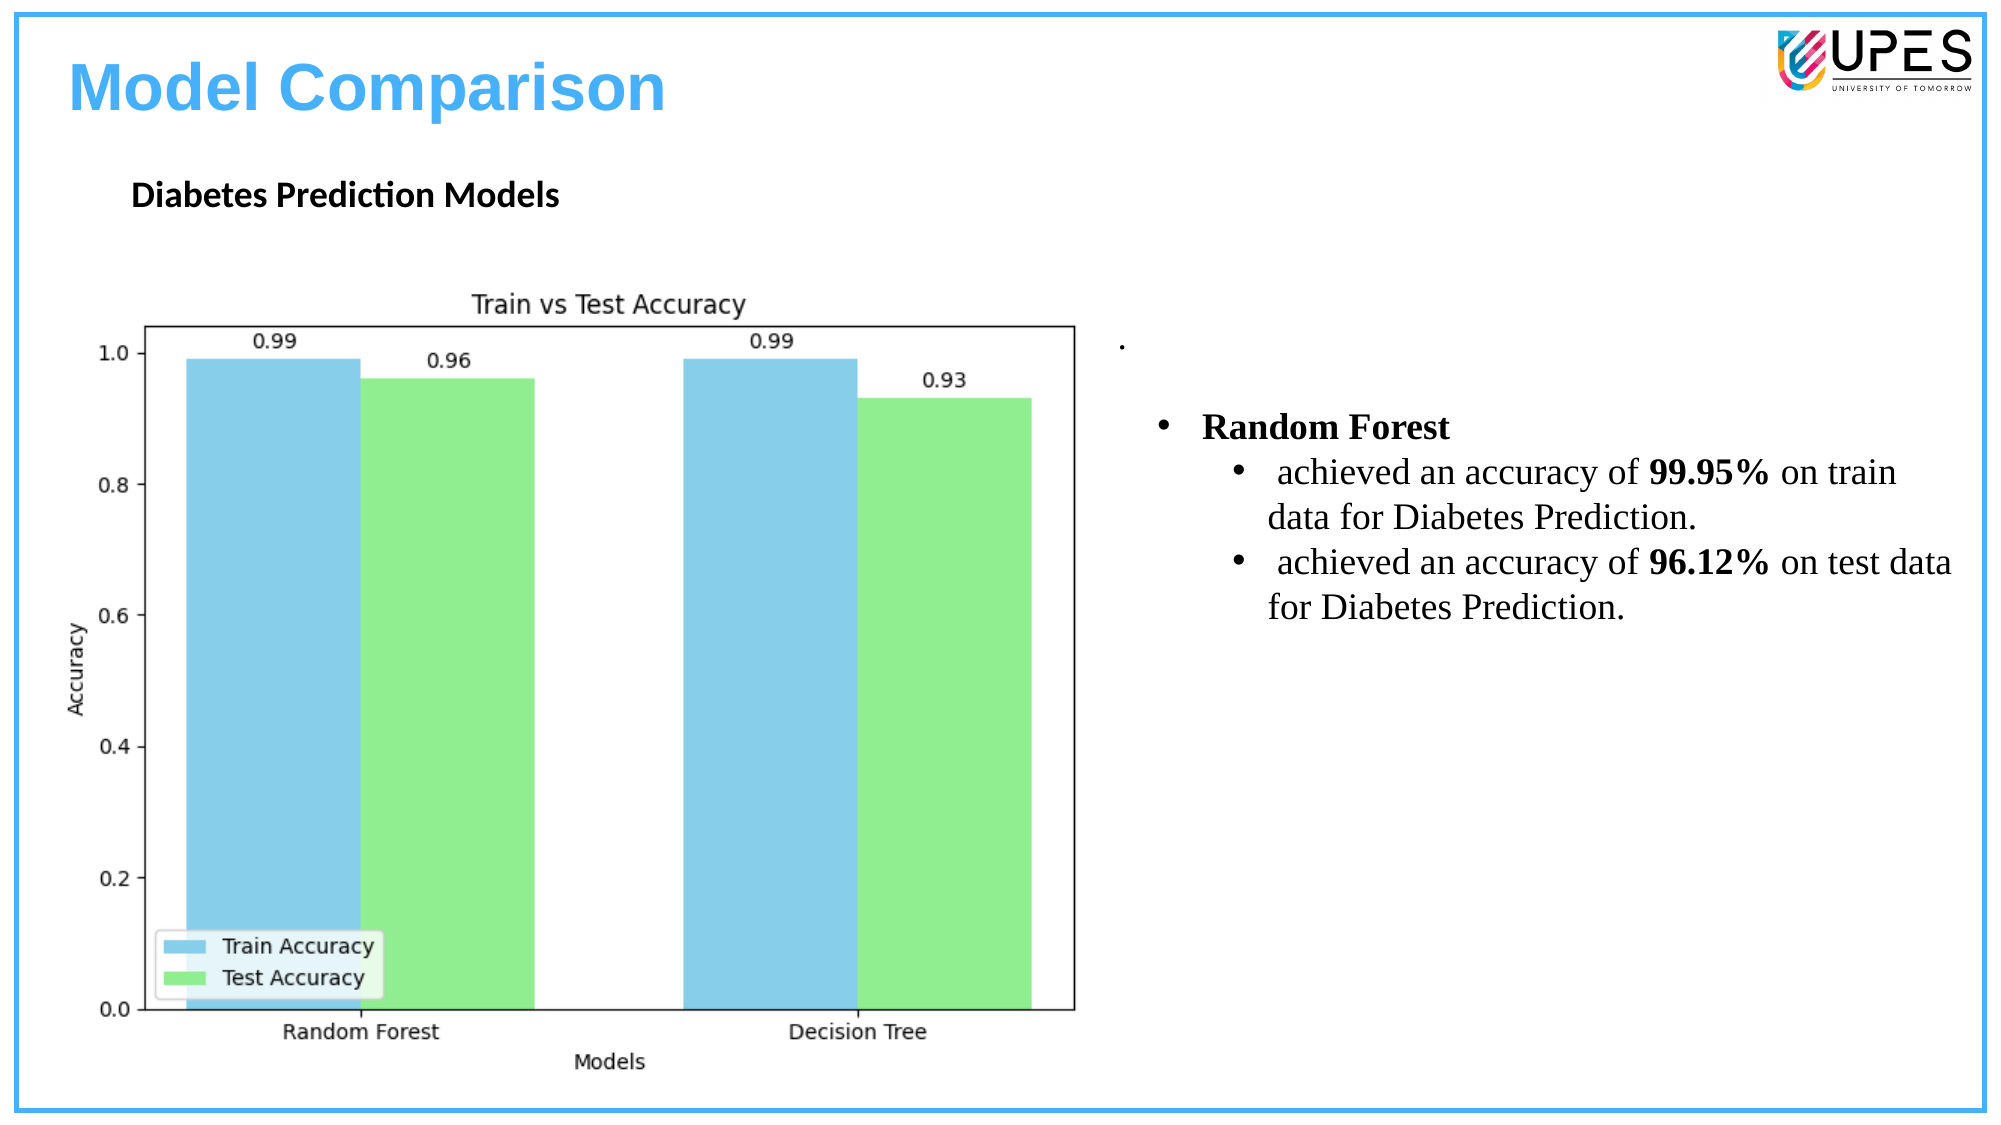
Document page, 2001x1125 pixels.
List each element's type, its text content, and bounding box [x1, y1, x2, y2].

picture [1758, 20, 1978, 110]
text_box Diabetes Prediction Models [116, 162, 690, 223]
picture [53, 278, 1089, 1089]
text_box Model Comparison [53, 36, 1289, 132]
text_box . Random Forest achieved an accuracy of 99.95% on train data for Diabetes Prediction. achieved an accuracy of 96.12% on test data for Diabetes Prediction. [1102, 304, 1984, 680]
